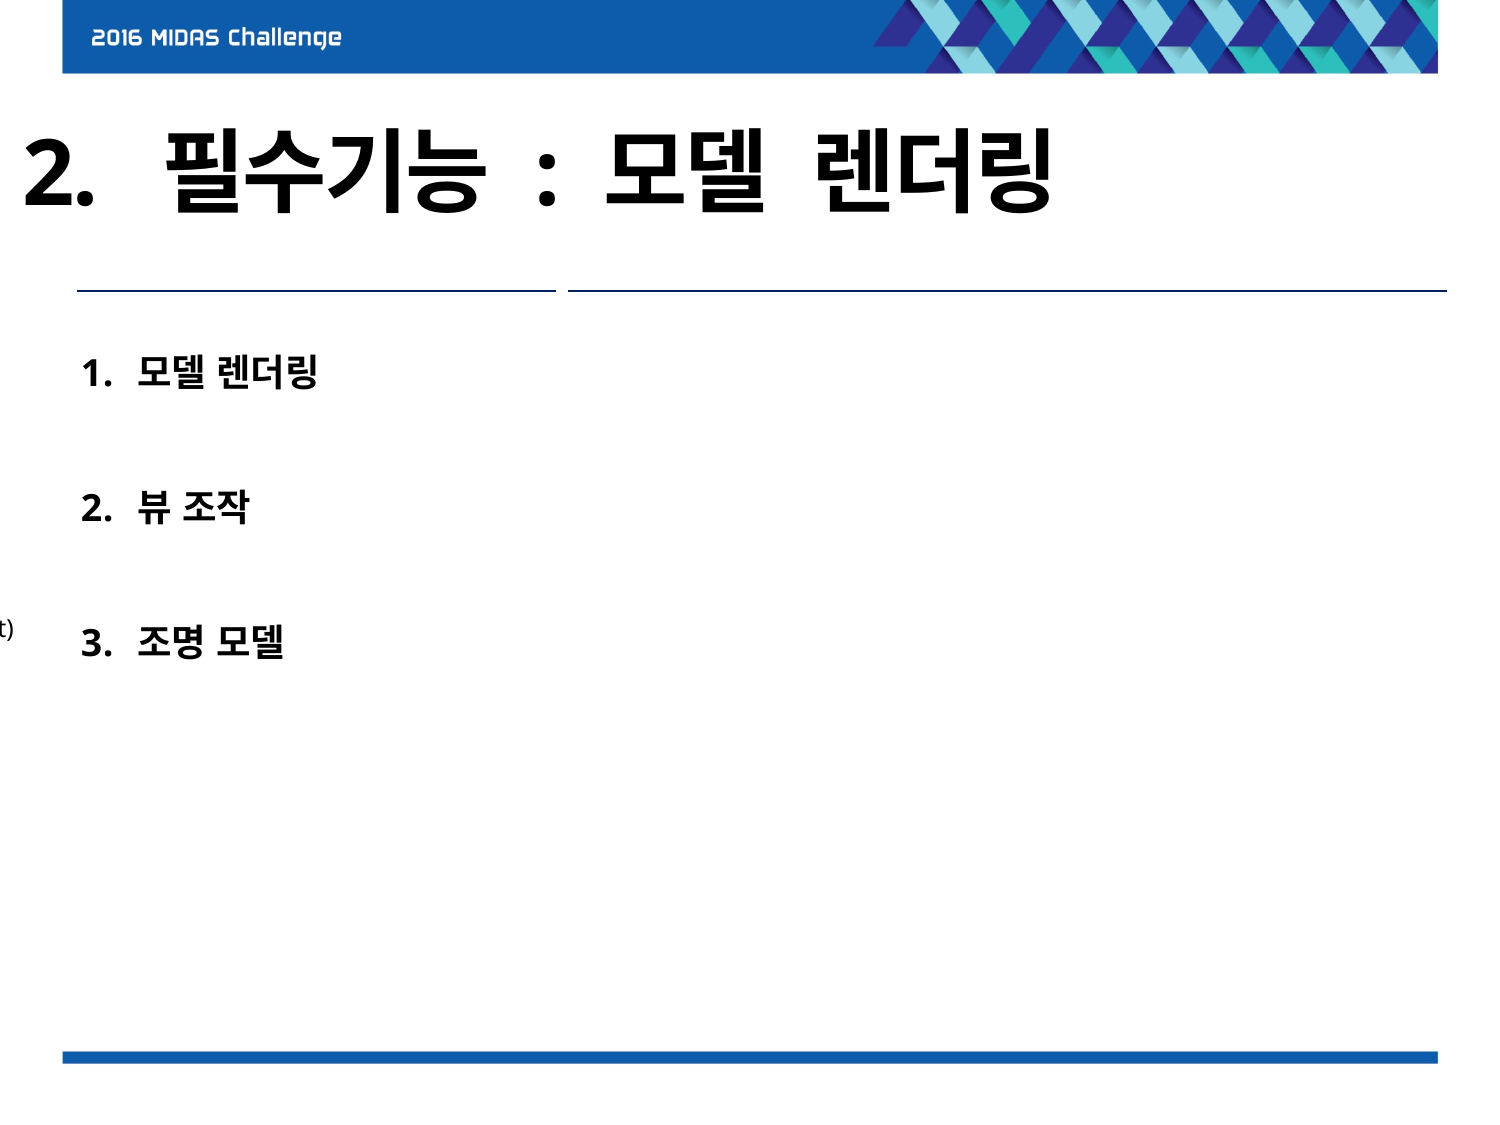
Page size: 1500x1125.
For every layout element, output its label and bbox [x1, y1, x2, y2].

picture [0, 0, 1500, 1125]
text_box [76, 290, 1448, 299]
